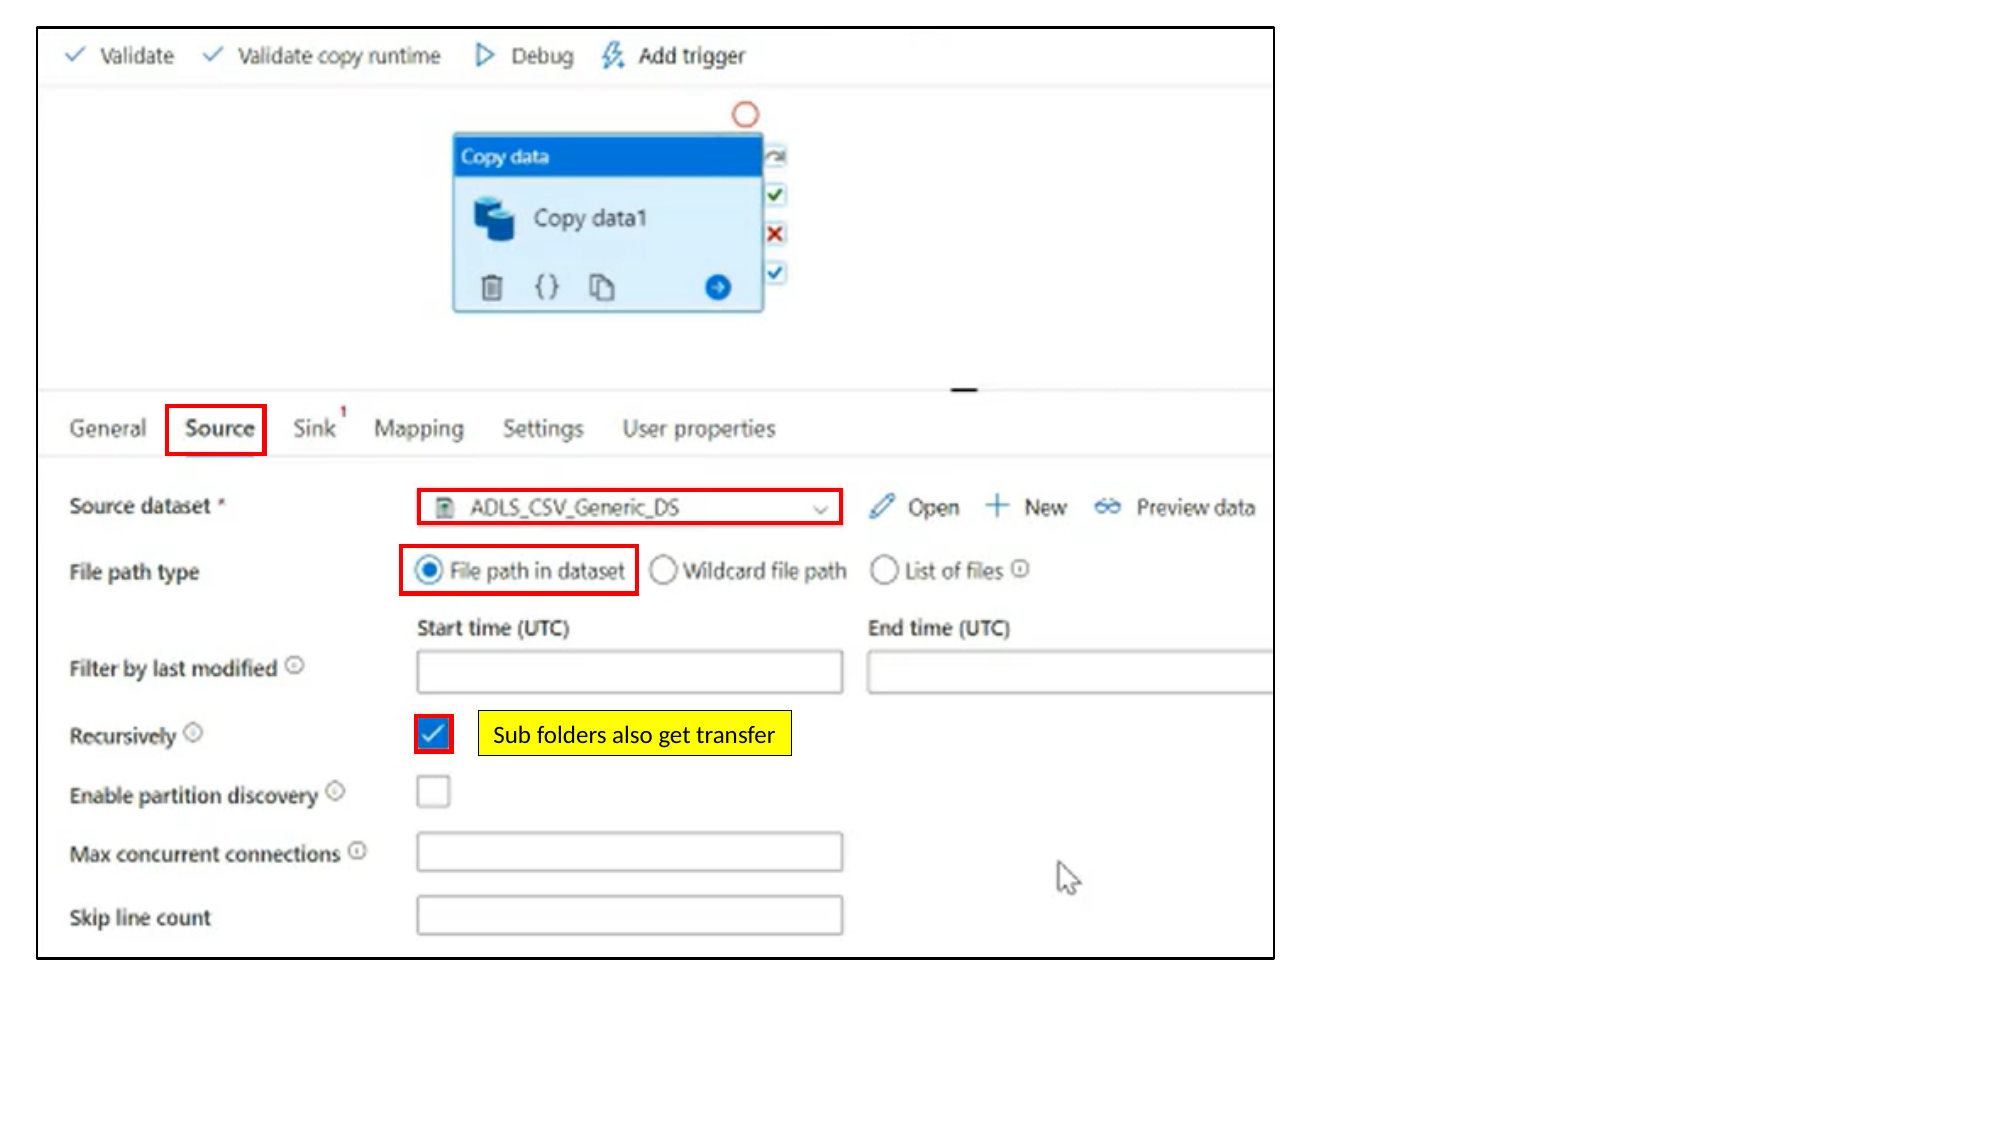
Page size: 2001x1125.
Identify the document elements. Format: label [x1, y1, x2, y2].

picture [38, 28, 1273, 958]
